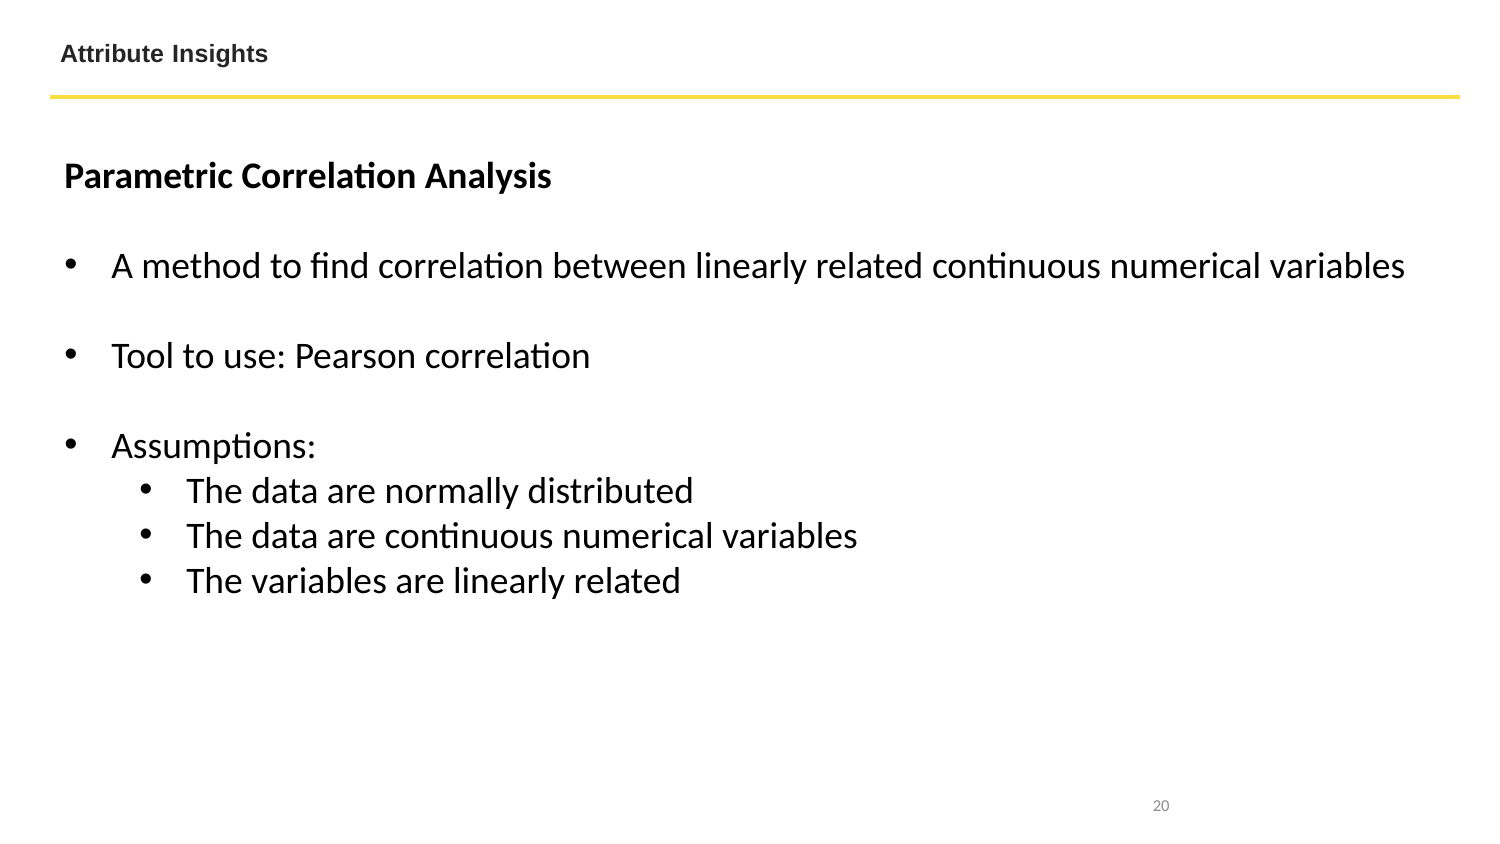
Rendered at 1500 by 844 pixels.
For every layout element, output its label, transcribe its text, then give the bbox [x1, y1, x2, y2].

text_box Attribute Insights [57, 37, 1435, 68]
text_box 20 [1150, 795, 1172, 816]
text_box Parametric Correlation Analysis A method to find correlation between linearly related continuous numerical variables Tool to use: Pearson correlation Assumptions: The data are normally distributed The data are continuous numerical variables The variables are linearly related [49, 143, 1437, 609]
